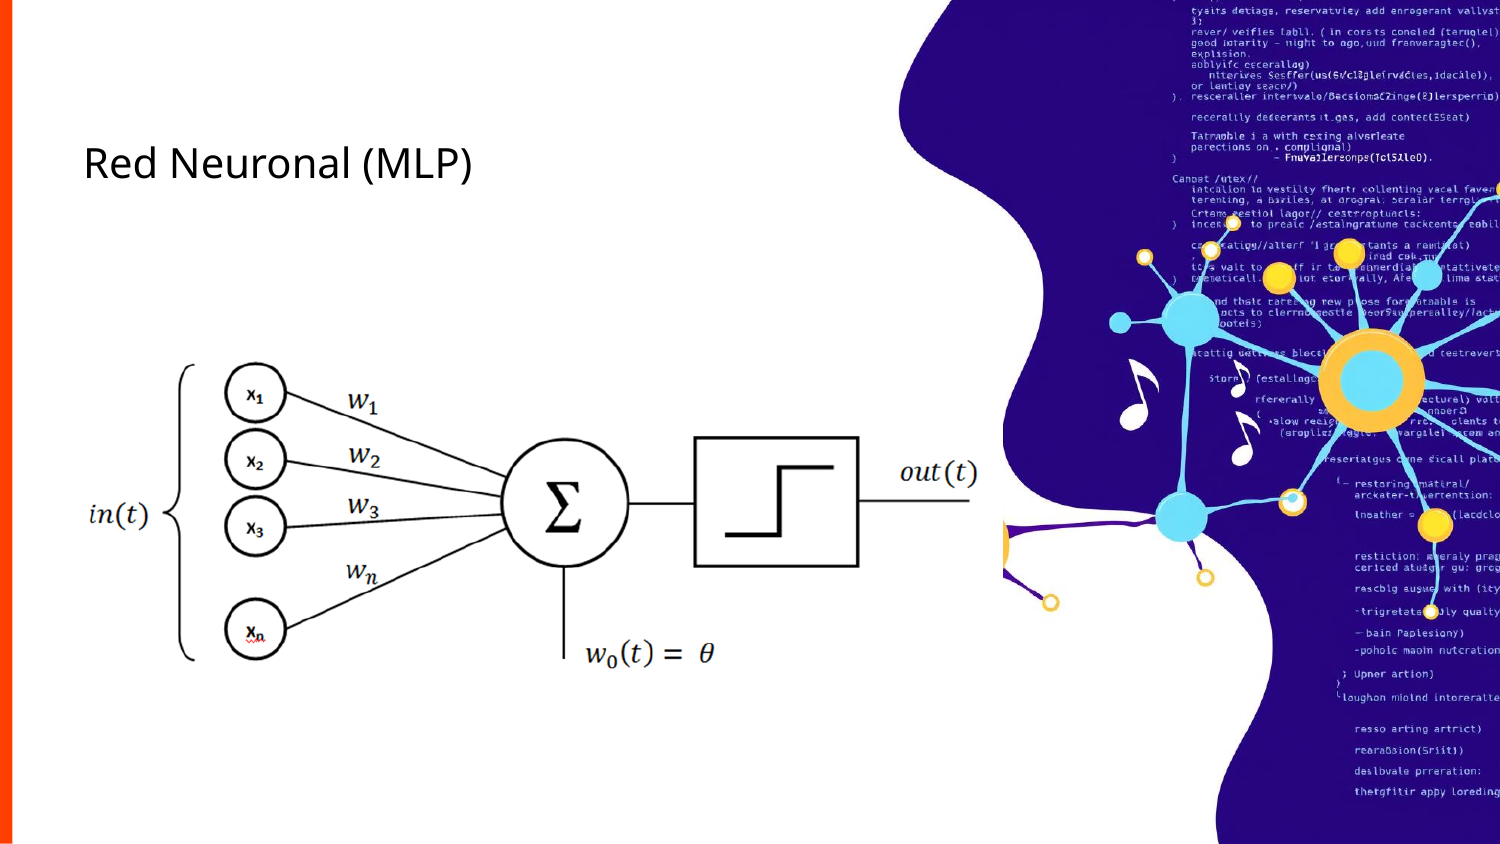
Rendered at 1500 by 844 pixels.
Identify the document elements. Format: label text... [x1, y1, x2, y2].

picture [67, 0, 1500, 844]
title Red Neuronal (MLP) [68, 122, 715, 197]
